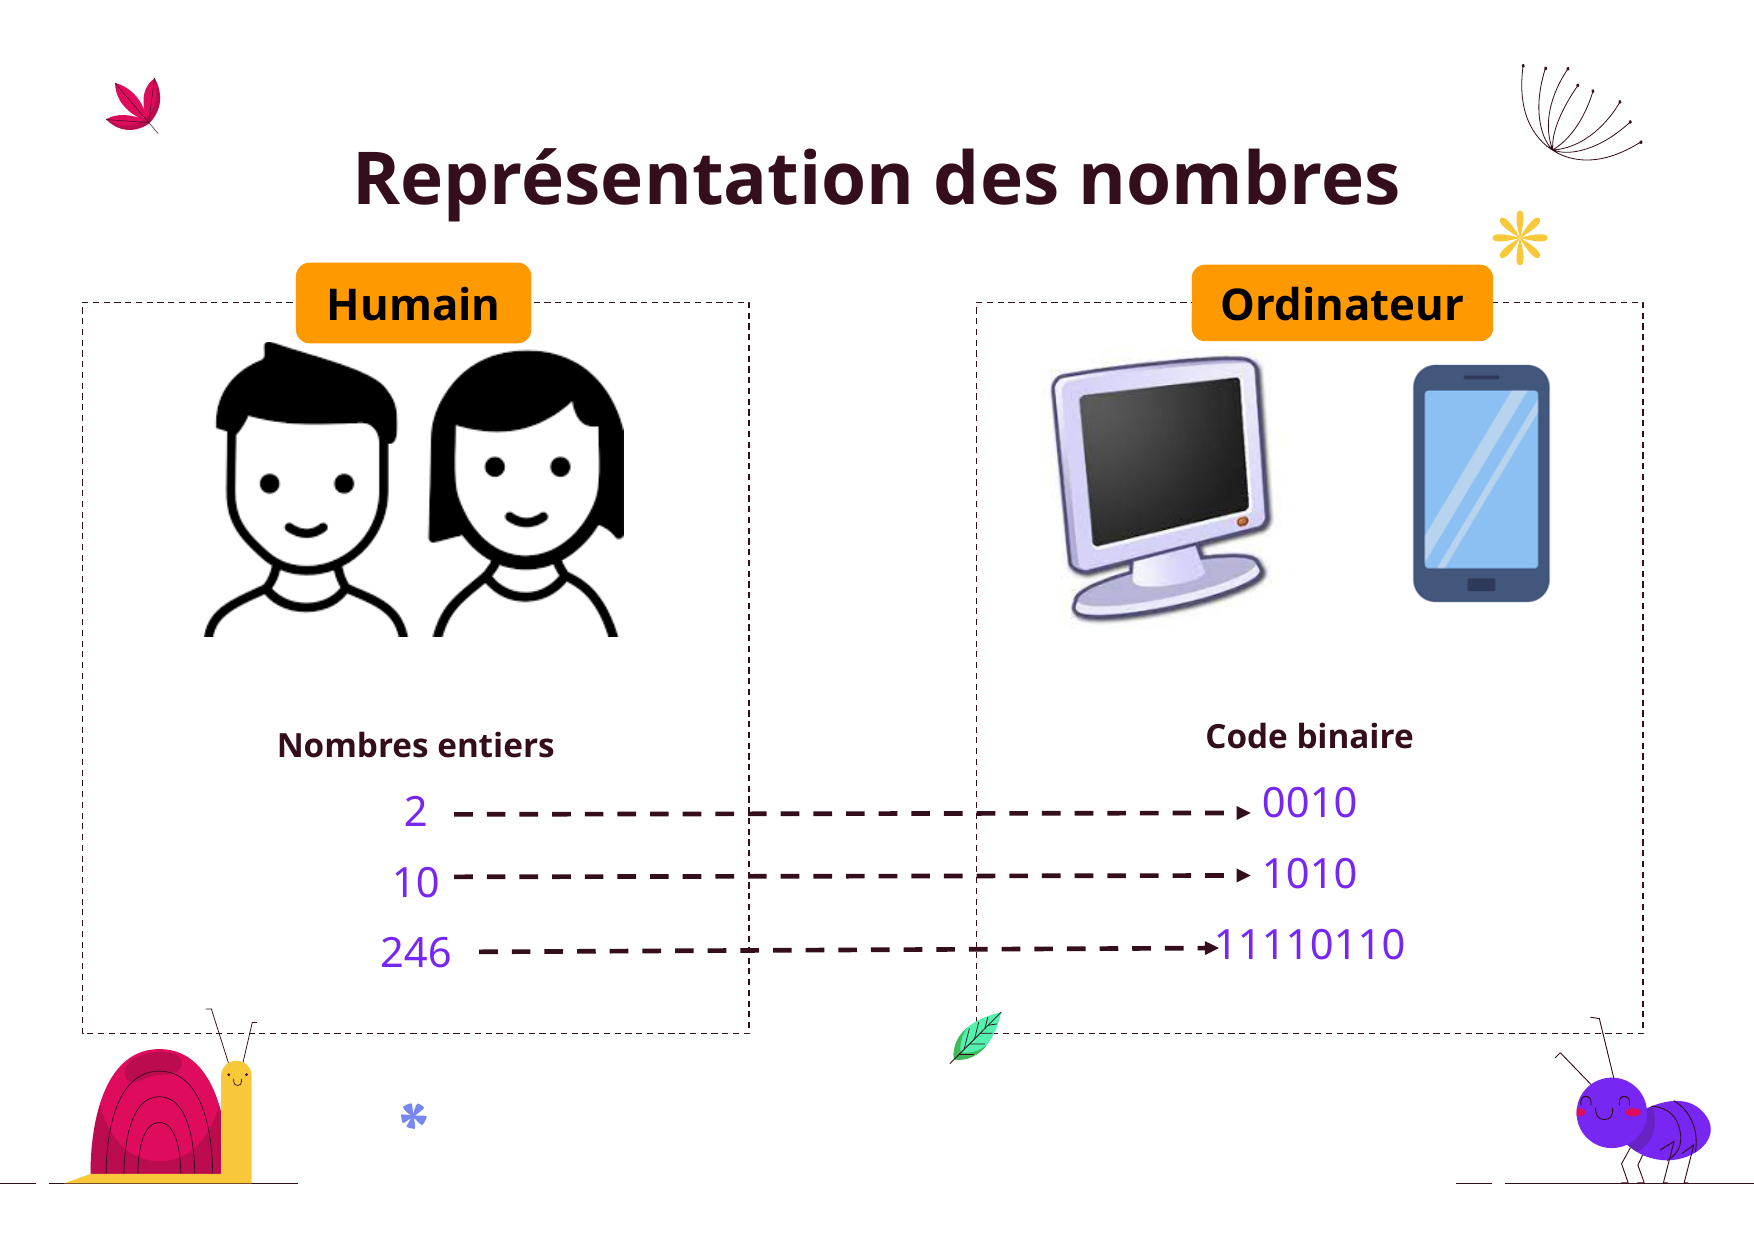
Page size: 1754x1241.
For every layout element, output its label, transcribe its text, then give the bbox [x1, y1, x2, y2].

text_box [976, 302, 1644, 1034]
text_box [943, 1004, 997, 1069]
picture [1361, 363, 1602, 605]
text_box [1521, 64, 1643, 161]
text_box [1554, 1016, 1721, 1184]
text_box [1238, 878, 1250, 883]
picture [204, 342, 624, 637]
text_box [453, 878, 654, 883]
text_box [1072, 815, 1250, 821]
text_box [401, 1103, 427, 1129]
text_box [453, 816, 654, 821]
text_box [1492, 210, 1548, 266]
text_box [478, 947, 1220, 953]
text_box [63, 1008, 258, 1184]
title Représentation des nombres [82, 112, 1672, 243]
text_box Humain [296, 263, 531, 340]
text_box [82, 302, 750, 1034]
picture [1021, 348, 1303, 630]
text_box Nombres entiers 2 10 246 [178, 702, 654, 984]
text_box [102, 80, 171, 136]
text_box Ordinateur [1192, 265, 1493, 341]
text_box Code binaire 0010 1010 11110110 [1072, 694, 1548, 975]
